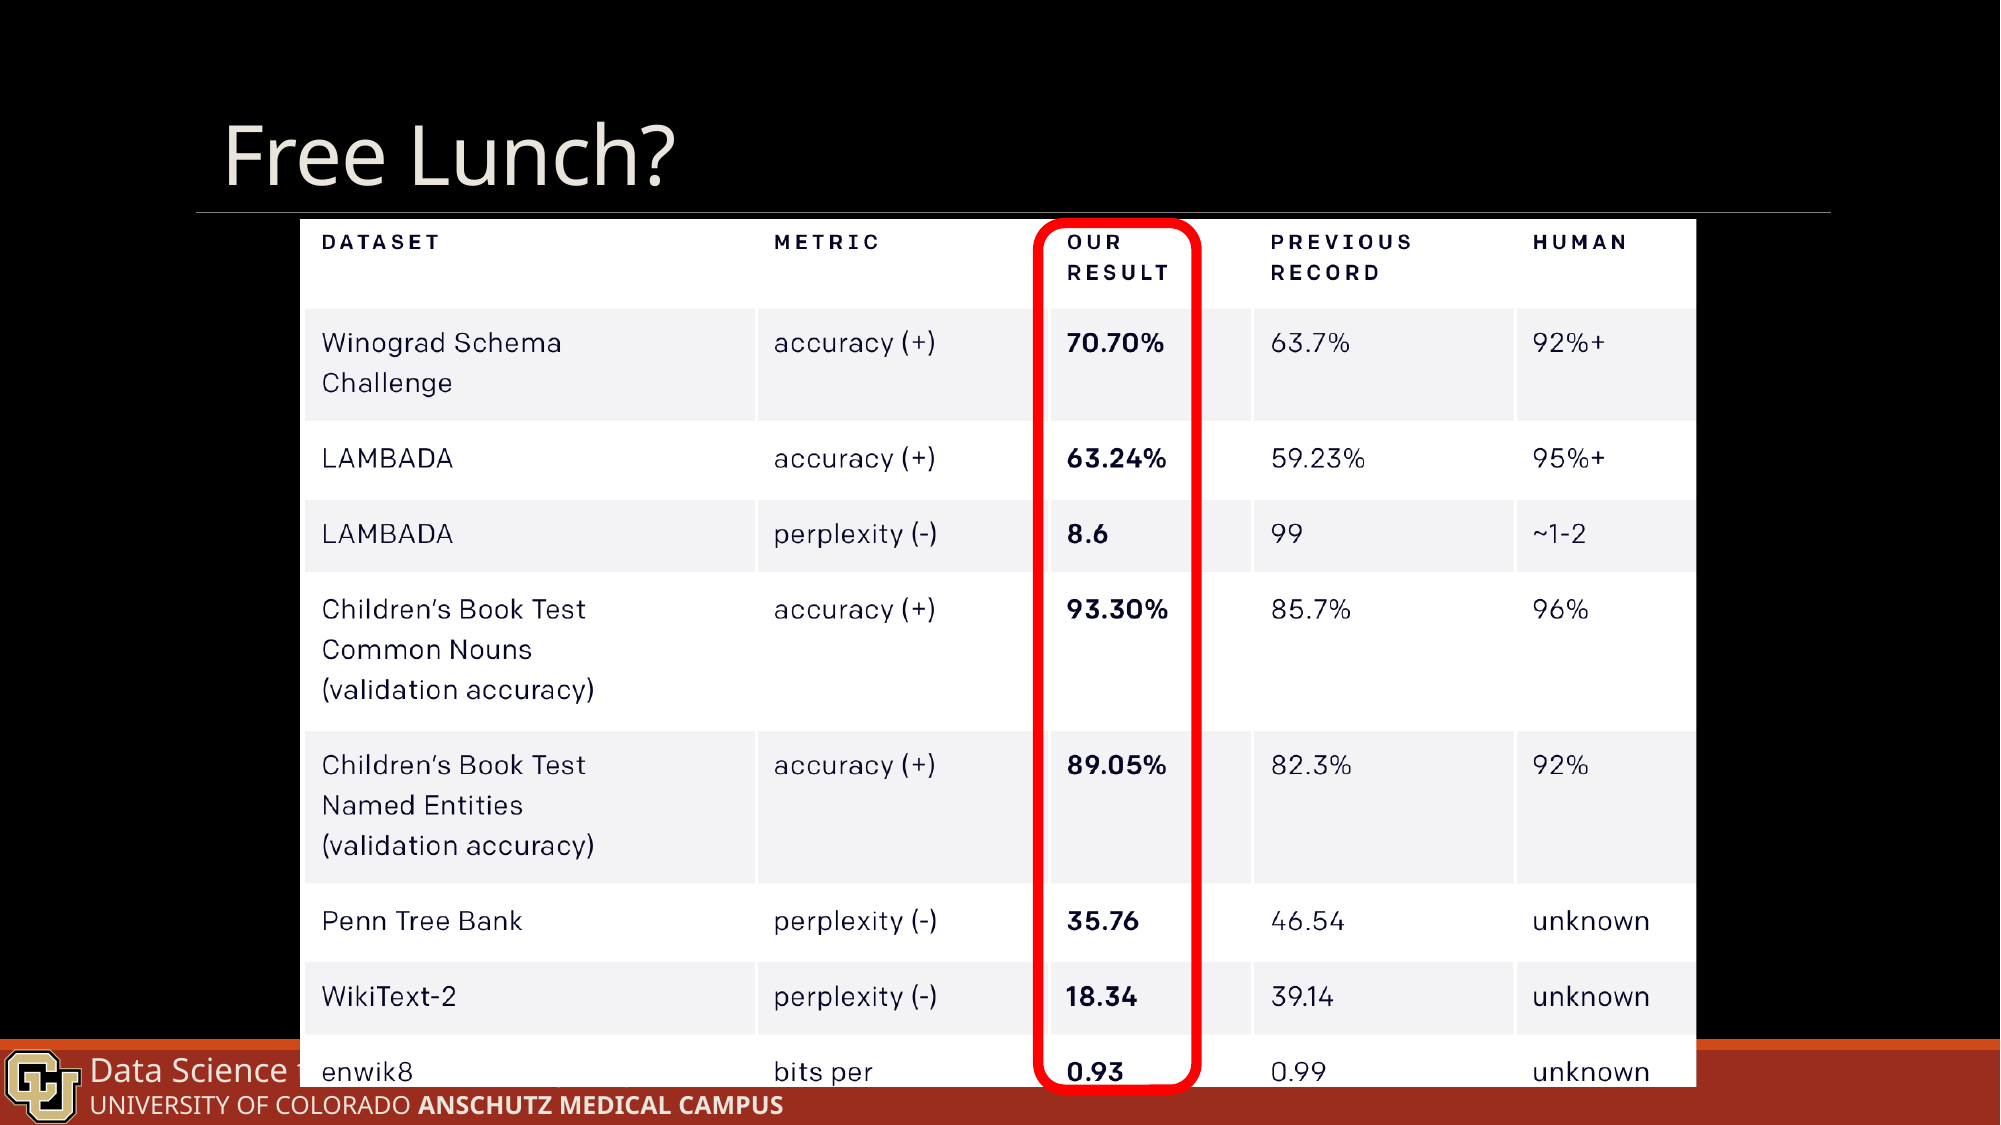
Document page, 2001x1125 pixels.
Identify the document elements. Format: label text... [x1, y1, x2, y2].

picture [4, 1049, 90, 1124]
picture [299, 219, 1697, 1087]
text_box Data Science to Patient Value (D2V) UNIVERSITY OF COLORADO ANSCHUTZ MEDICAL CAMPUS [74, 1042, 1116, 1125]
title Free Lunch? [206, 64, 1857, 211]
